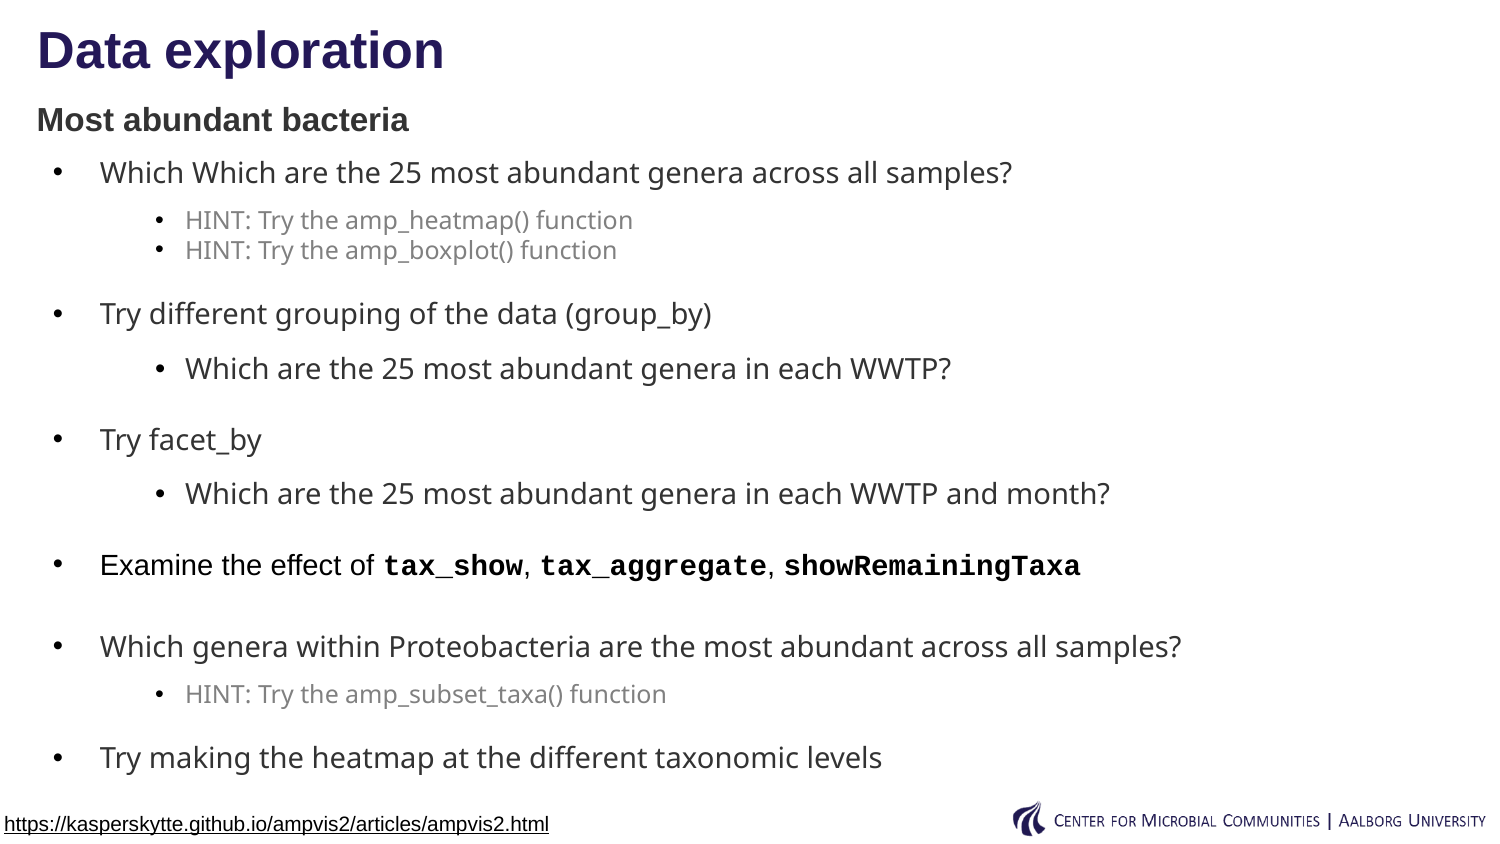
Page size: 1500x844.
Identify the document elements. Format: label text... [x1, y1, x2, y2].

text_box Data exploration [22, 0, 1421, 90]
picture [984, 792, 1500, 844]
text_box Most abundant bacteria [21, 90, 1474, 146]
text_box Which Which are the 25 most abundant genera across all samples? HINT: Try the amp_heatmap() function HINT: Try the amp_boxplot() function Try different grouping of the data (group_by) Which are the 25 most abundant genera in each WWTP? Try facet_by Which are the 25 most abundant genera in each WWTP and month? Examine the effect of tax_show, tax_aggregate, showRemainingTaxa Which genera within Proteobacteria are the most abundant across all samples? HINT: Try the amp_subset_taxa() function Try making the heatmap at the different taxonomic levels [38, 146, 1405, 844]
text_box https://kasperskytte.github.io/ampvis2/articles/ampvis2.html [0, 803, 38, 844]
